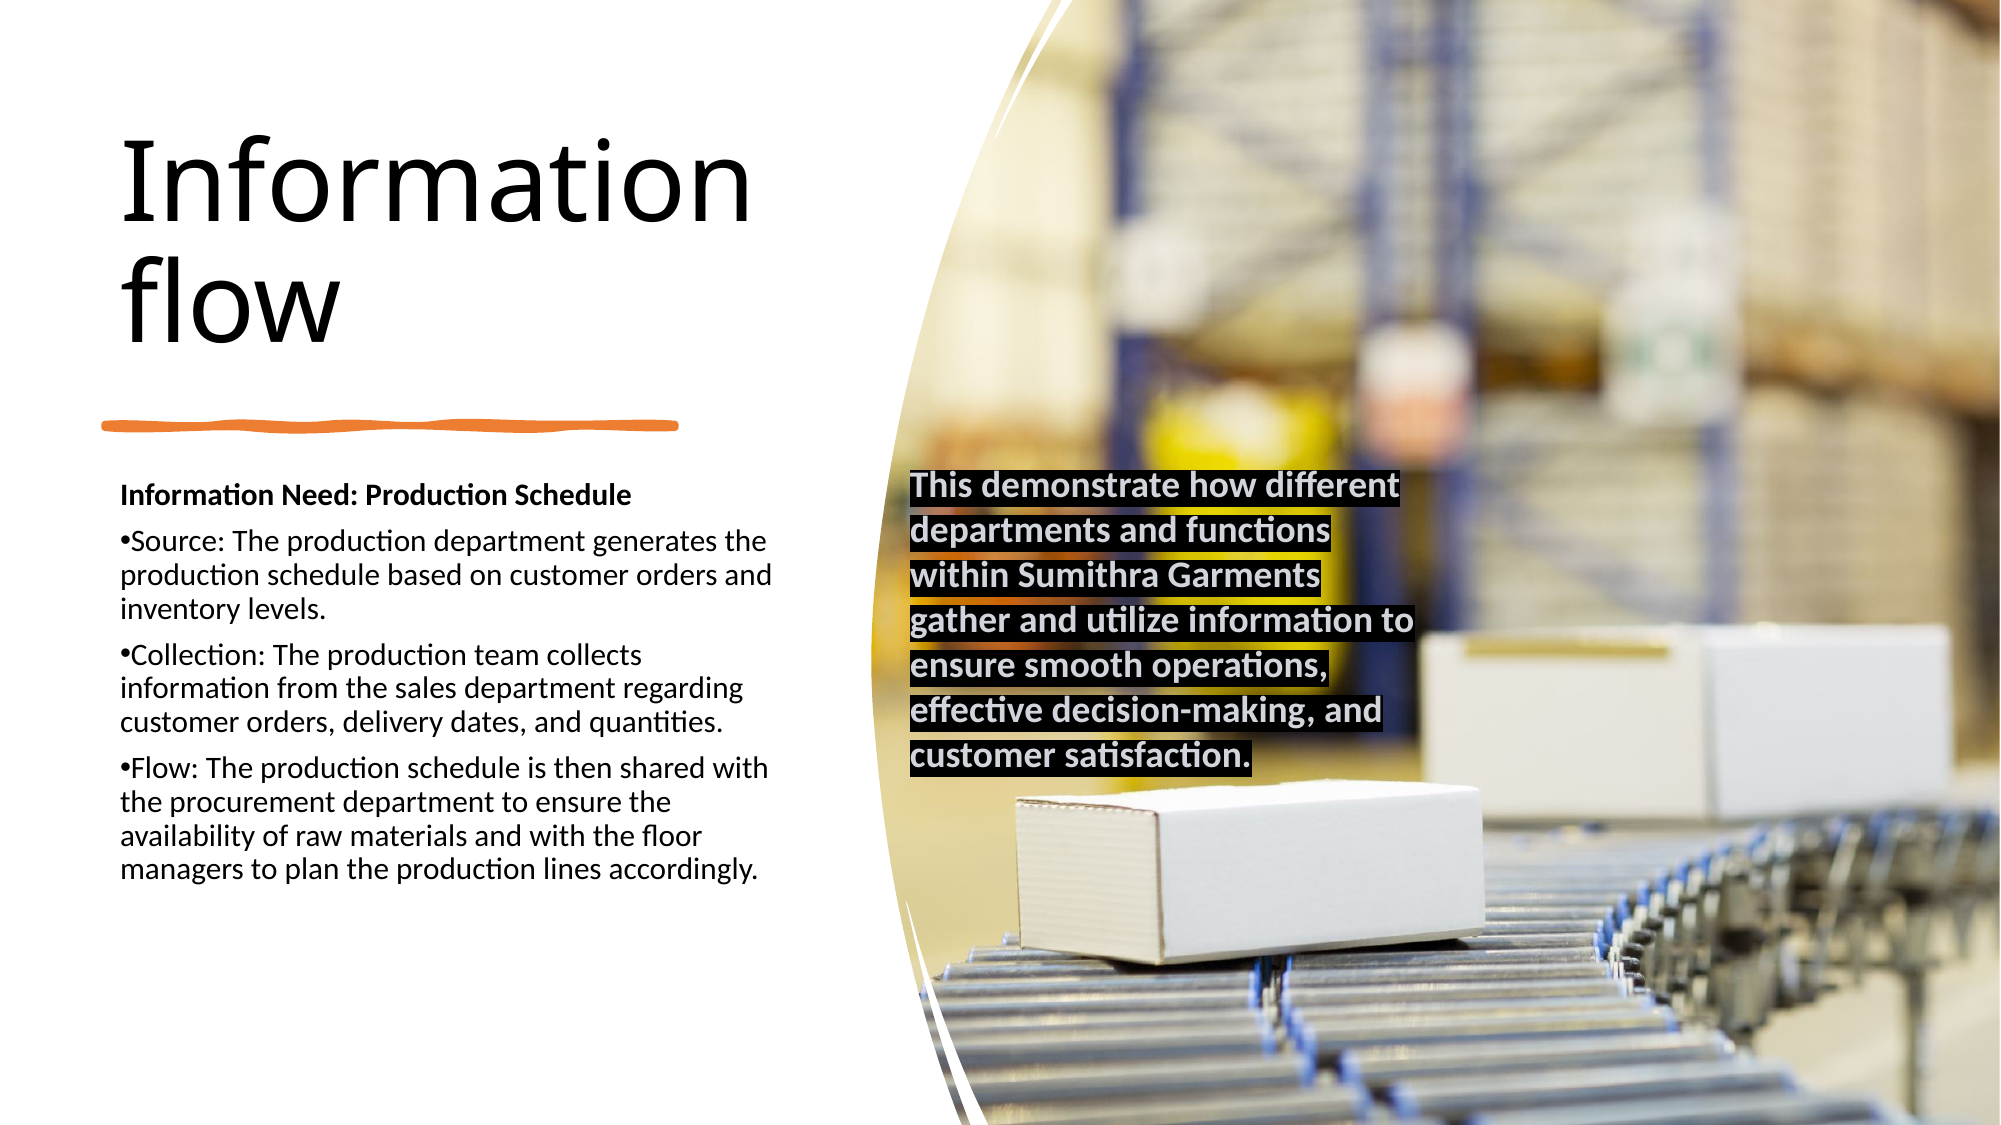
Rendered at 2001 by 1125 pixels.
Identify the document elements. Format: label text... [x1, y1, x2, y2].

picture [871, 0, 2000, 1125]
text_box [103, 421, 676, 431]
text_box Information Need: Production Schedule Source: The production department generates the production schedule based on customer orders and inventory levels. Collection: The production team collects information from the sales department regarding customer orders, delivery dates, and quantities. Flow: The production schedule is then shared with the procurement department to ensure the availability of raw materials and with the floor managers to plan the production lines accordingly. [104, 471, 802, 1016]
text_box [0, 0, 871, 1125]
title Information flow [105, 53, 822, 375]
